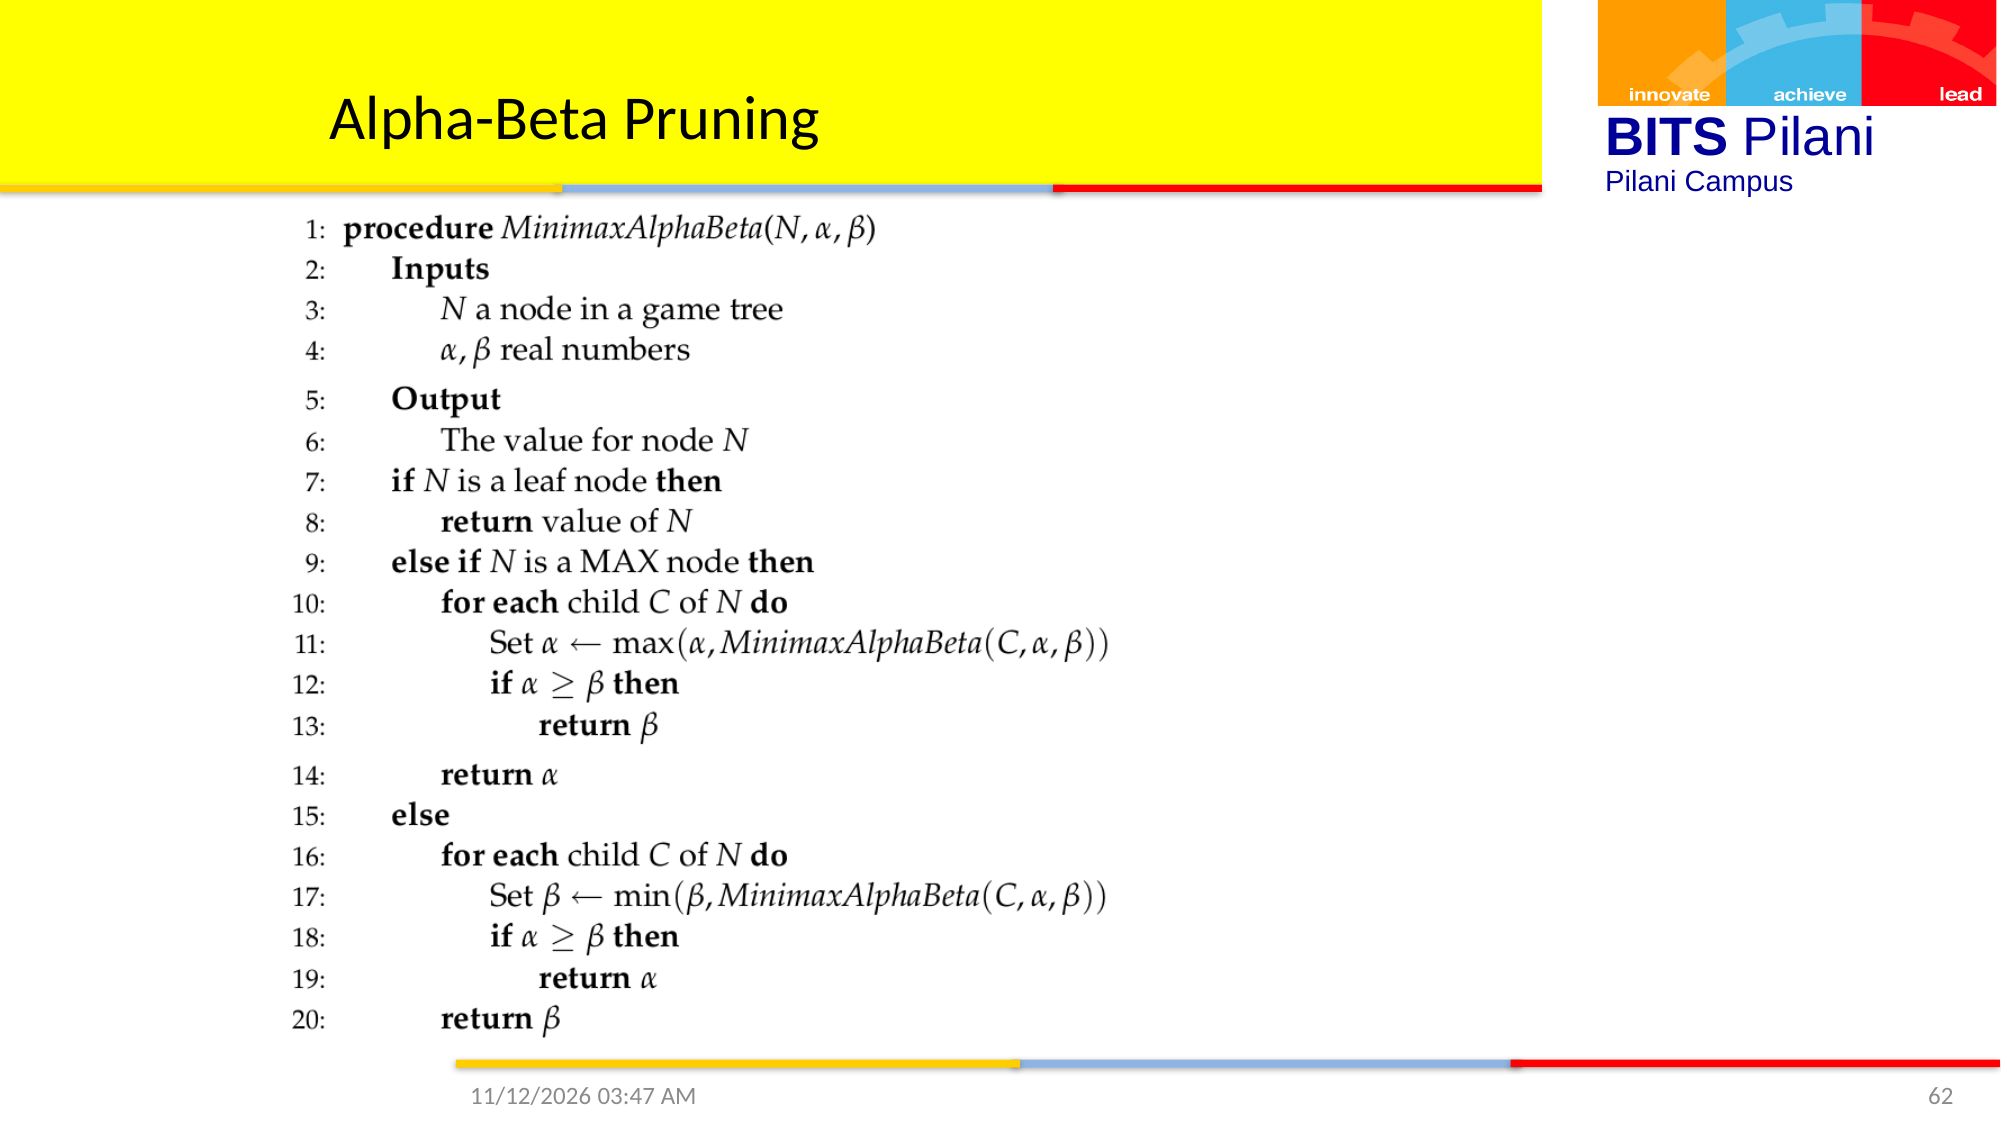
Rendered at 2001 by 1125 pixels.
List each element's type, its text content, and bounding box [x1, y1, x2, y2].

picture [1597, 0, 1997, 106]
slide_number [455, 1065, 922, 1125]
picture [290, 207, 1130, 1043]
text_box Alpha-Beta Pruning [314, 45, 1319, 185]
slide_number 62 [1749, 1065, 1969, 1125]
